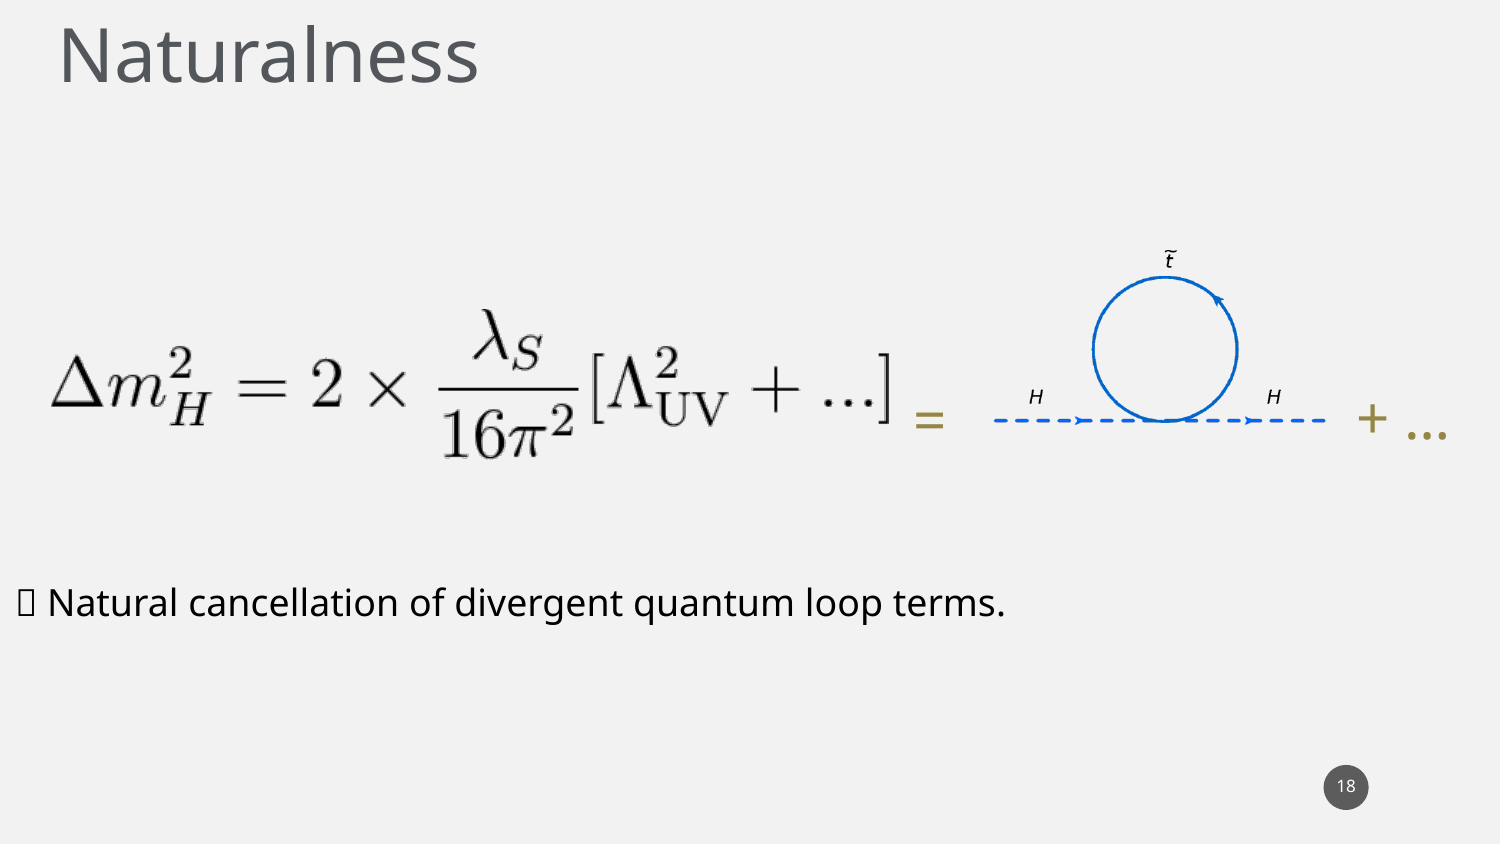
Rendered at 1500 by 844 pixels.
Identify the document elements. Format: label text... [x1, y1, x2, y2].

text_box Naturalness [42, 0, 496, 105]
text_box + … [1326, 373, 1481, 459]
slide_number 18 [1323, 764, 1369, 810]
picture [993, 246, 1327, 427]
text_box  Natural cancellation of divergent quantum loop terms. [0, 571, 1022, 632]
picture [51, 309, 889, 460]
text_box = [899, 376, 962, 461]
